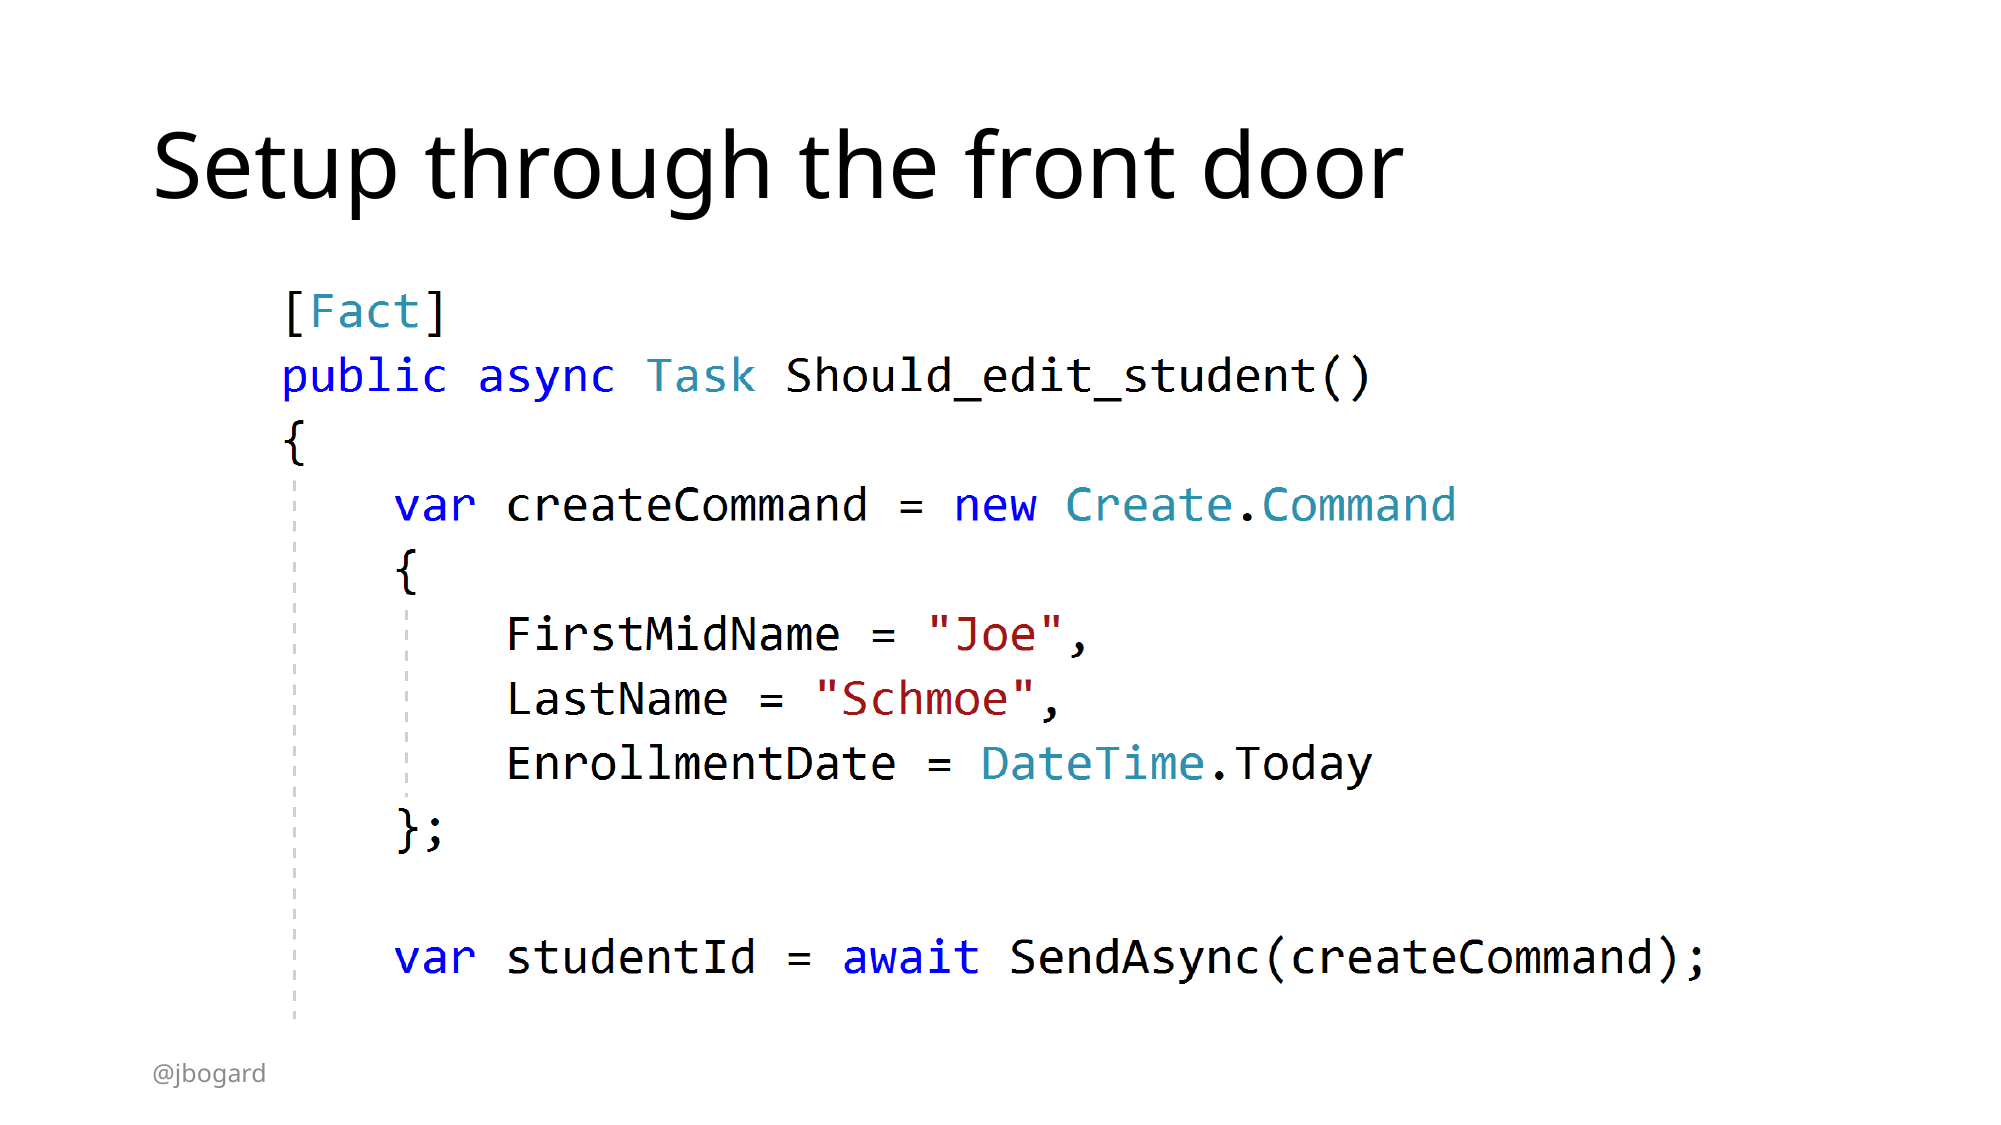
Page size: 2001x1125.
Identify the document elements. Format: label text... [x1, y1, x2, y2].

slide_number @jbogard [137, 1042, 588, 1103]
title Setup through the front door [137, 59, 1863, 278]
picture [276, 277, 1723, 1019]
